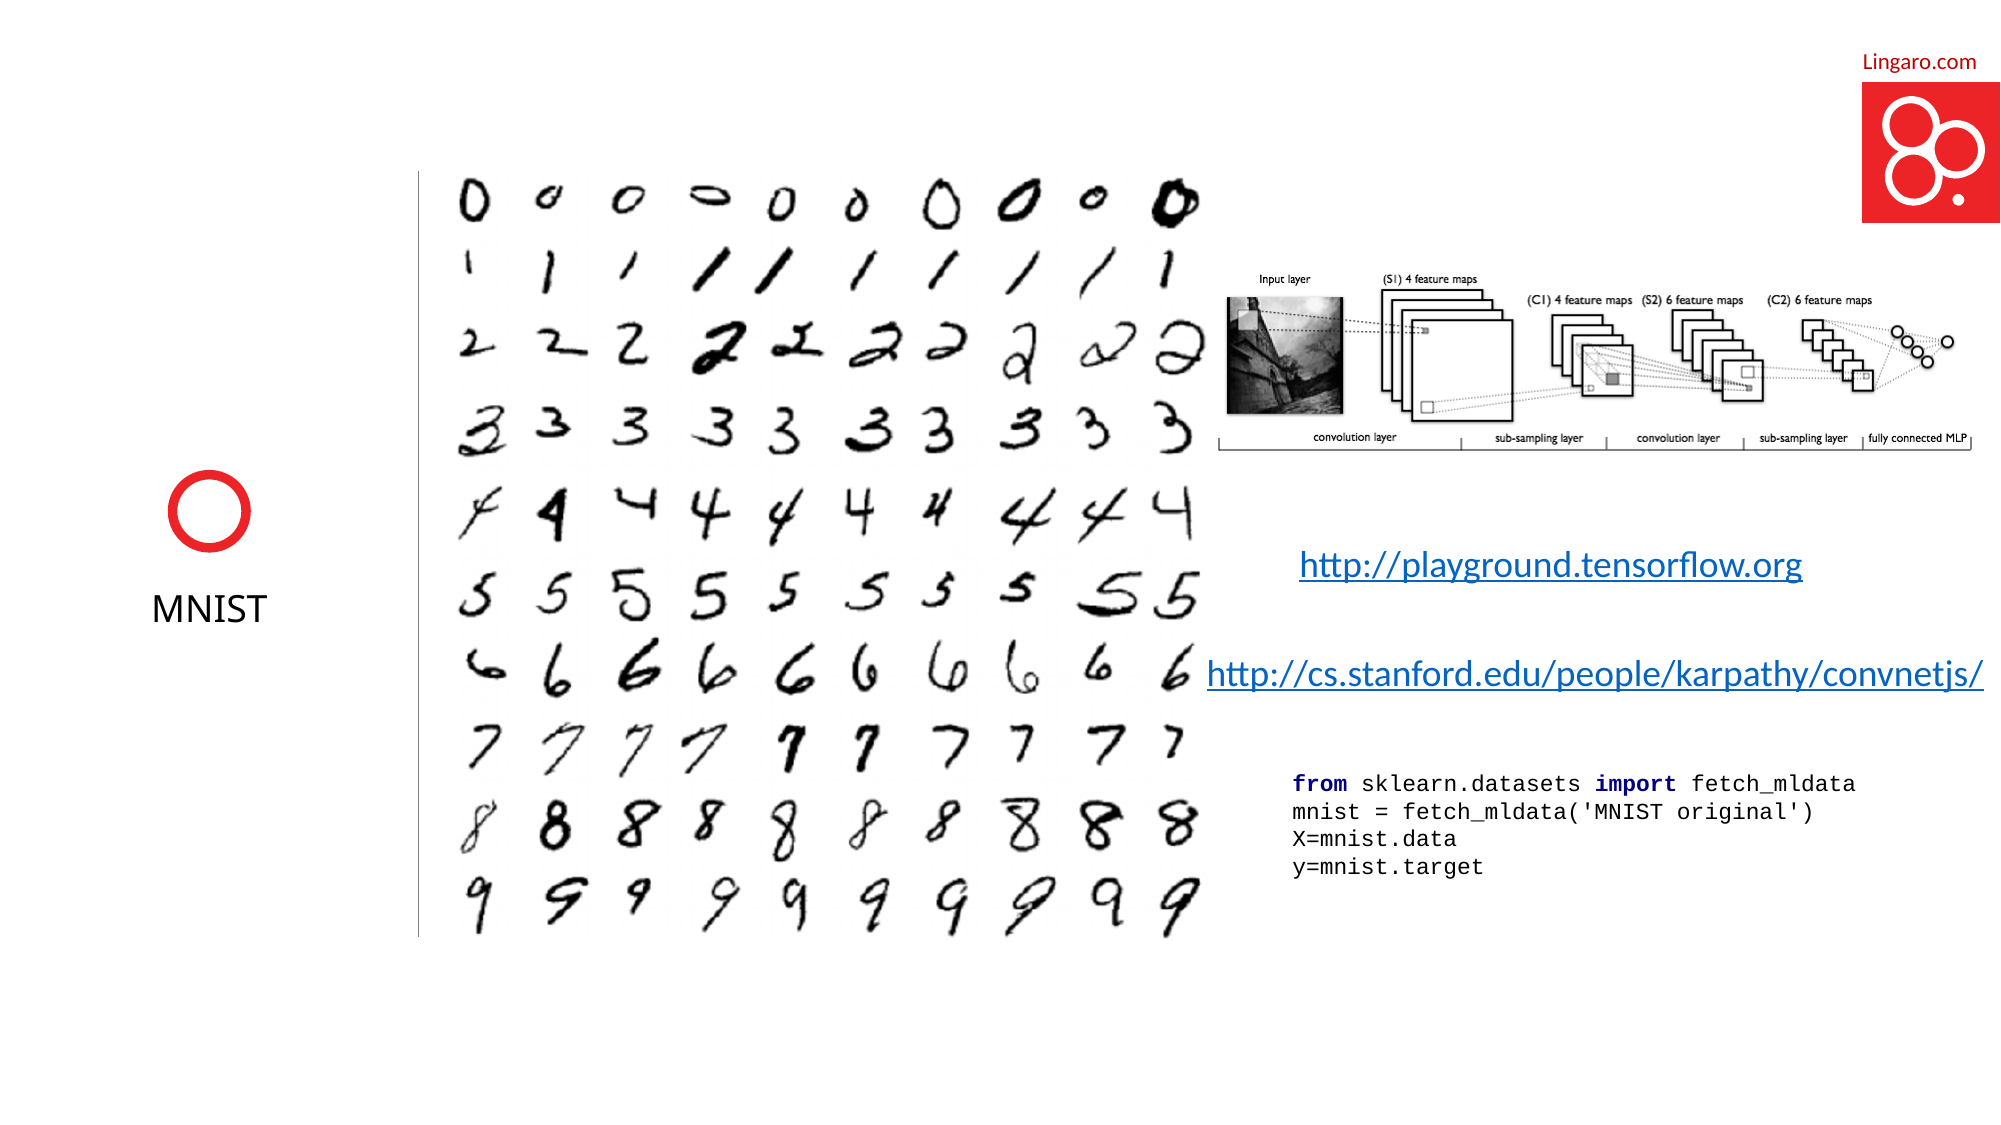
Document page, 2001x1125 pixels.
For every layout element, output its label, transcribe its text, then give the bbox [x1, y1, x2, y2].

picture [452, 174, 1207, 941]
picture [1218, 274, 1972, 451]
text_box http://cs.stanford.edu/people/karpathy/convnetjs/ [1207, 641, 1999, 746]
text_box from sklearn.datasets import fetch_mldata mnist = fetch_mldata('MNIST original') X=mnist.data y=mnist.target [1277, 761, 1872, 887]
text_box http://playground.tensorflow.org [1284, 532, 1818, 637]
title MNIST [17, 583, 402, 869]
